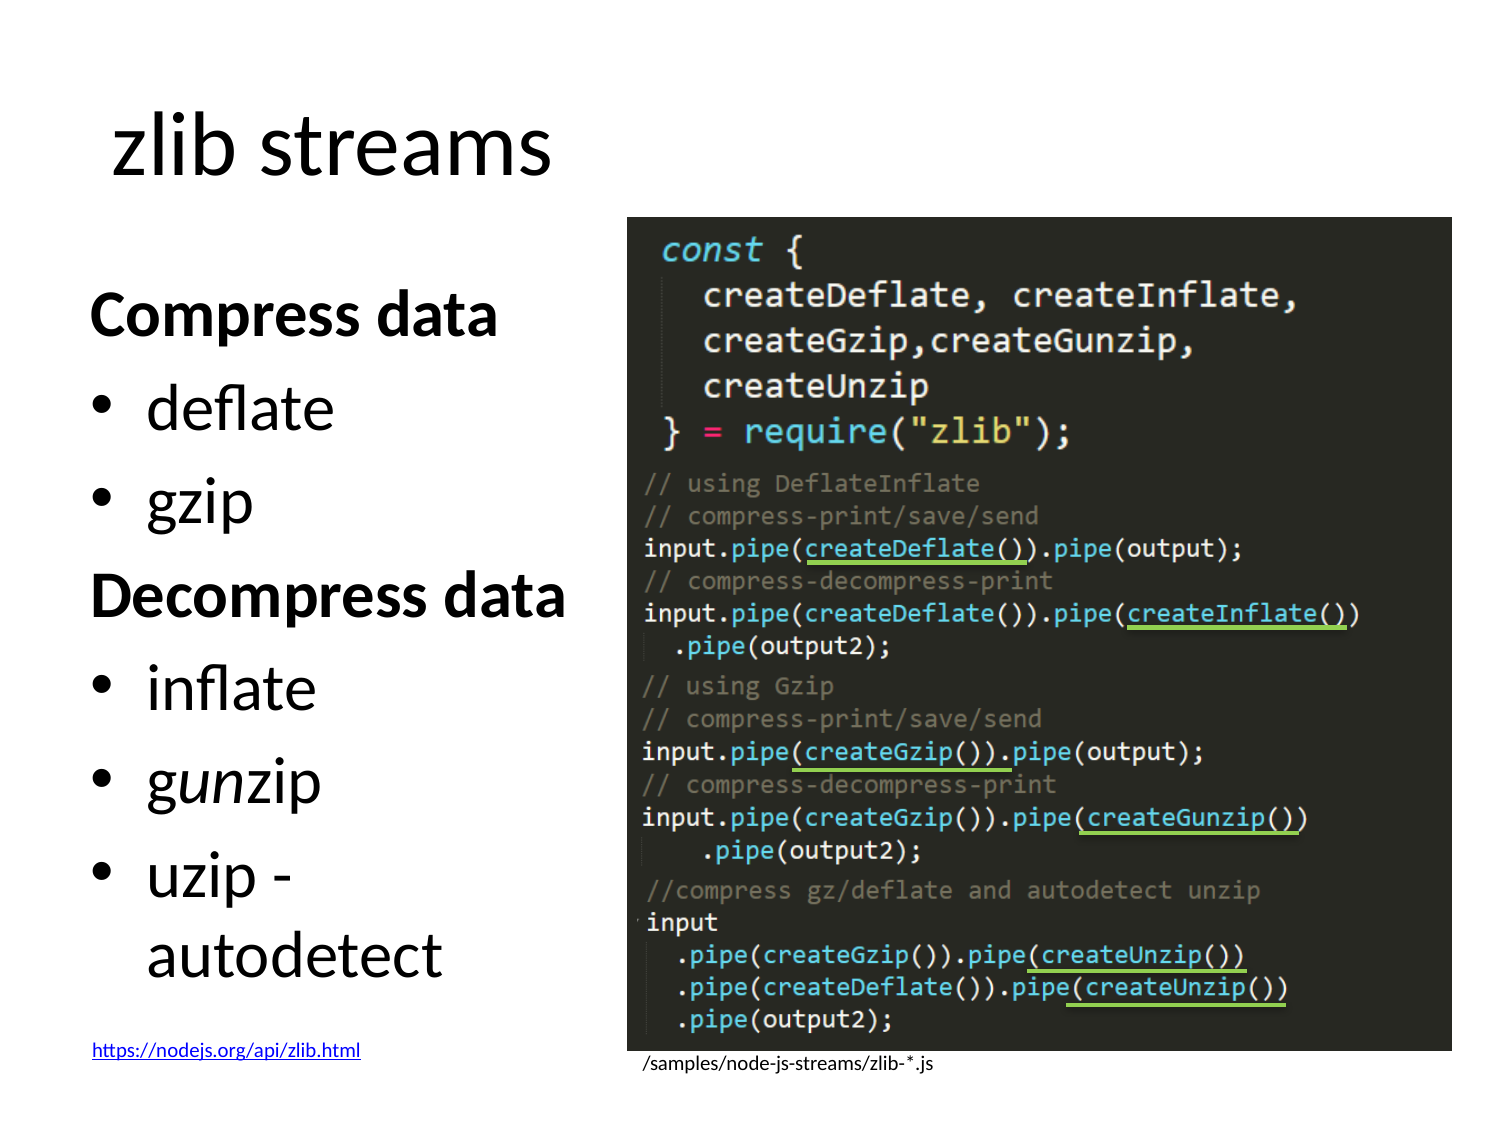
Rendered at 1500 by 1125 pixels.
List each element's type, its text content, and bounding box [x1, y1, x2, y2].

title zlib streams [75, 45, 592, 233]
list Compress data deflate gzip Decompress data inflate gunzip uzip - autodetect [75, 262, 617, 1005]
text_box /samples/node-js-streams/zlib-*.js [627, 1059, 1378, 1082]
text_box https://nodejs.org/api/zlib.html [77, 1029, 376, 1095]
picture [627, 216, 1452, 1051]
